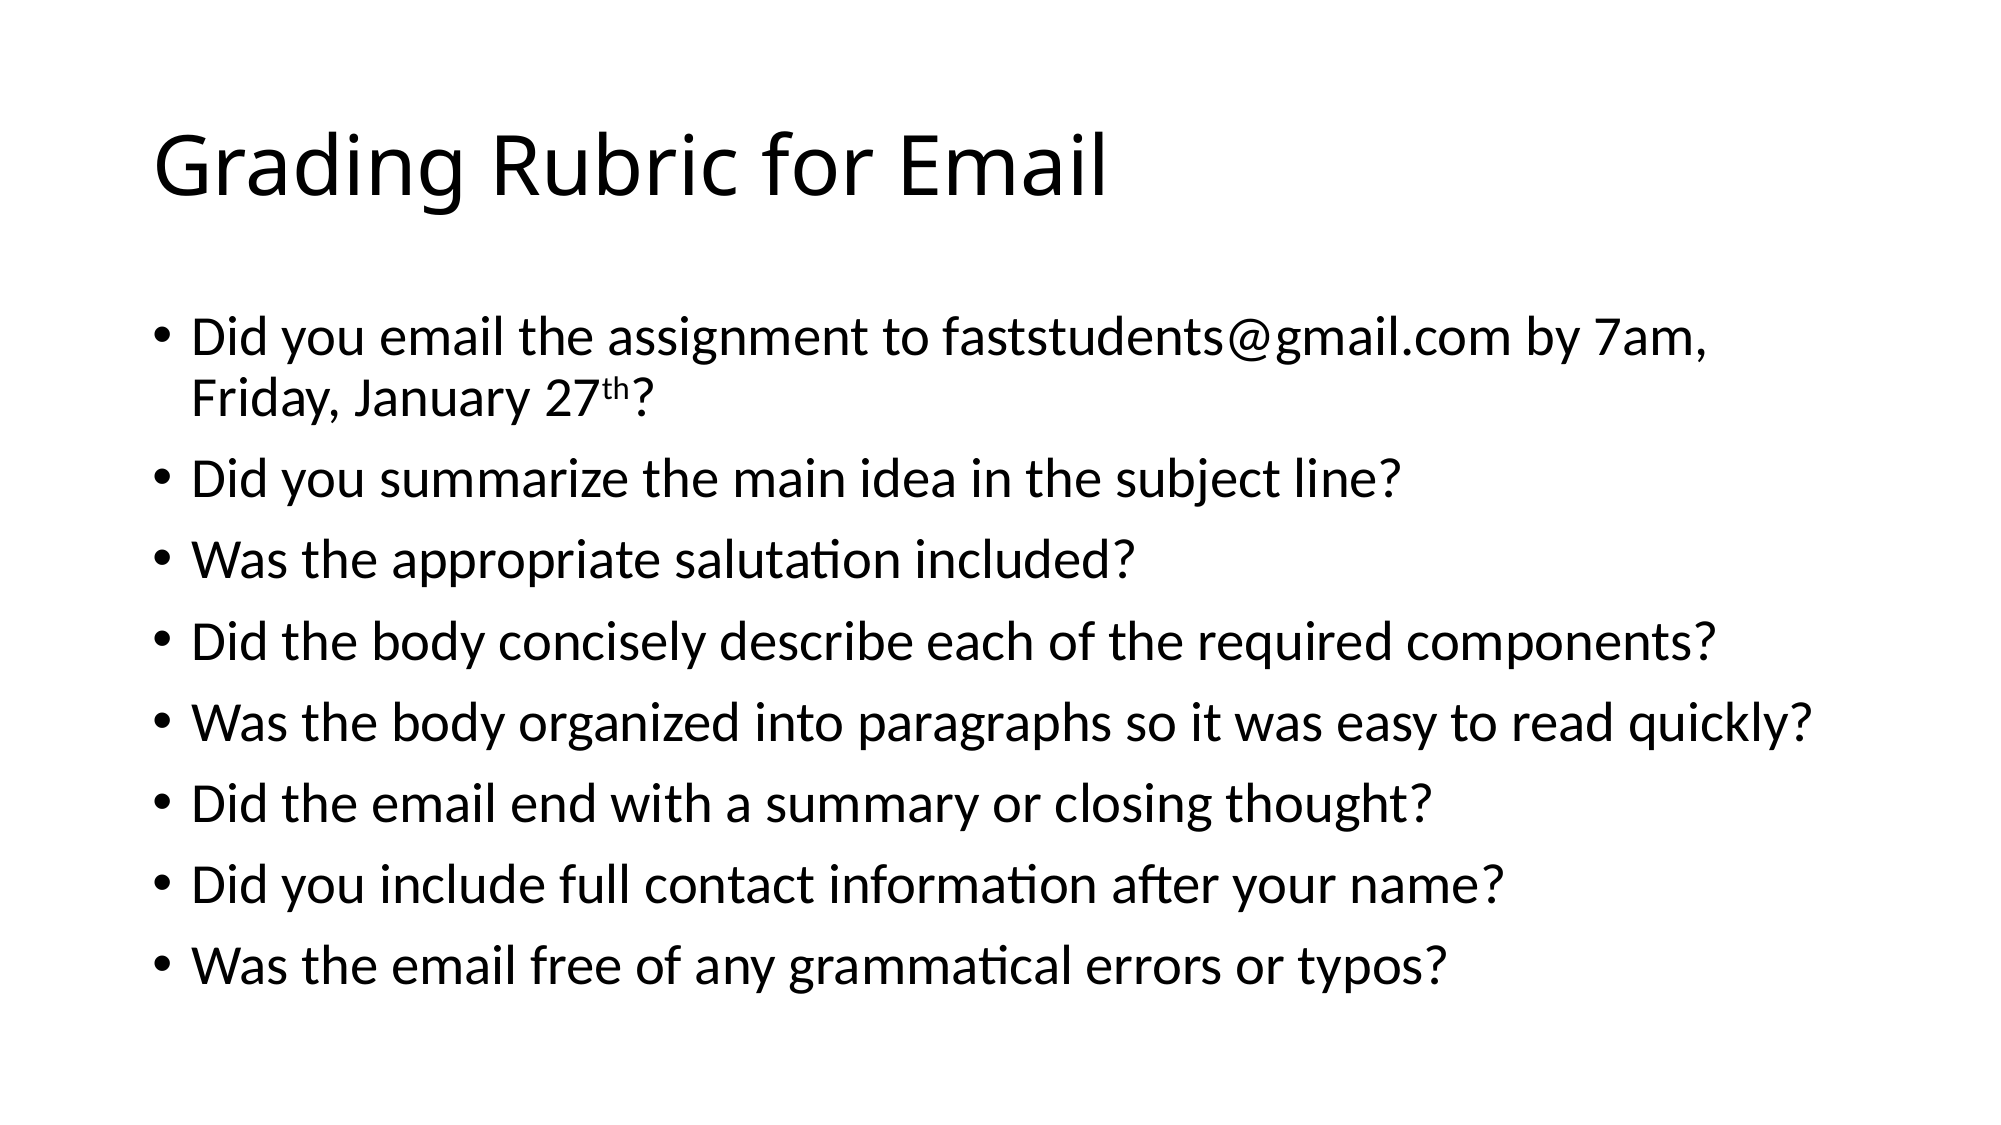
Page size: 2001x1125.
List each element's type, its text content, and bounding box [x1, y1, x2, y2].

list Did you email the assignment to faststudents@gmail.com by 7am, Friday, January 27th? Did you summarize the main idea in the subject line? Was the appropriate salutation included? Did the body concisely describe each of the required components? Was the body organized into paragraphs so it was easy to read quickly? Did the email end with a summary or closing thought? Did you include full contact information after your name? Was the email free of any grammatical errors or typos? [137, 299, 1863, 1014]
title Grading Rubric for Email [137, 59, 1863, 278]
